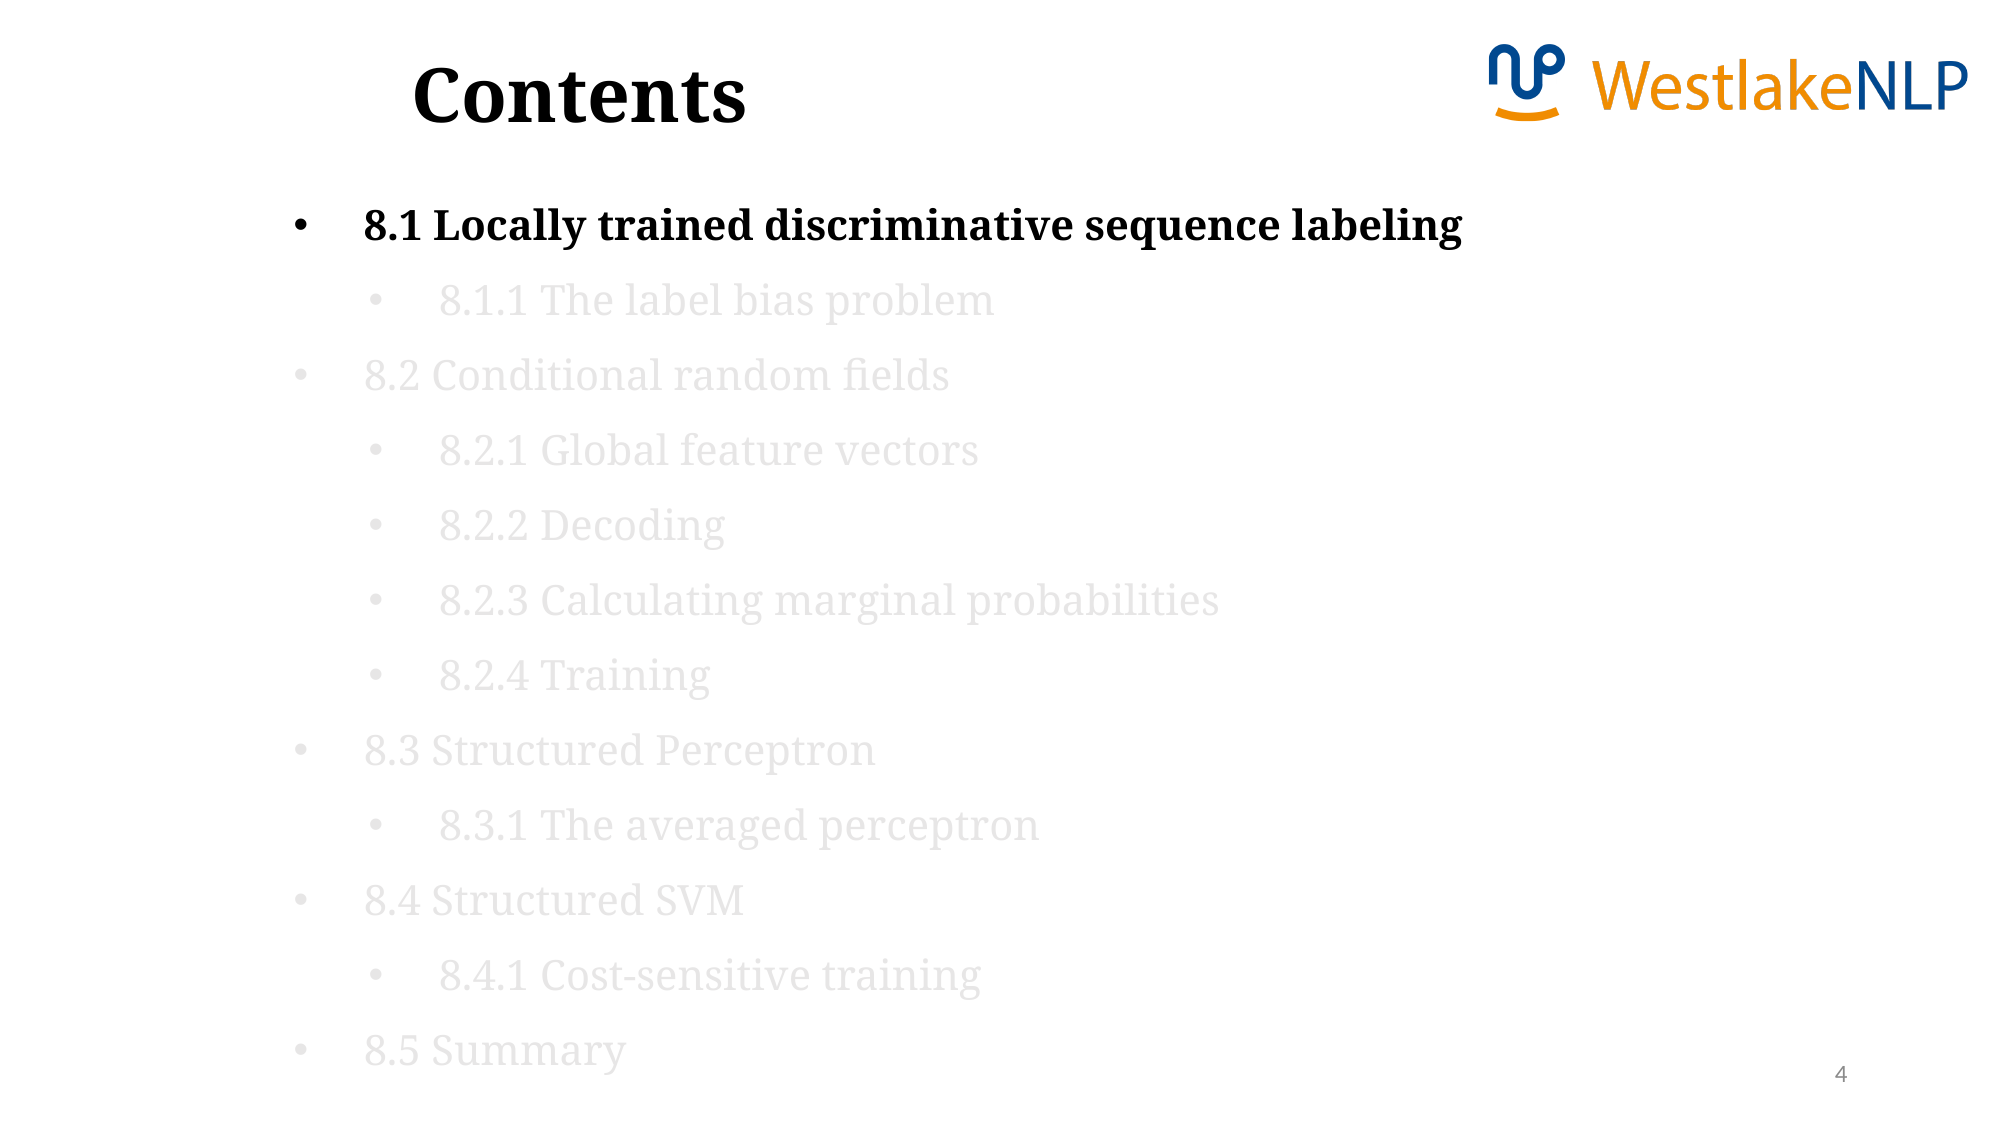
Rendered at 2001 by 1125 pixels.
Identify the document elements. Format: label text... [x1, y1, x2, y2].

slide_number 4 [1412, 1042, 1863, 1103]
text_box Contents [396, 40, 898, 146]
picture [1459, 0, 2000, 170]
text_box 8.1 Locally trained discriminative sequence labeling 8.1.1 The label bias problem 8.2 Conditional random fields 8.2.1 Global feature vectors 8.2.2 Decoding 8.2.3 Calculating marginal probabilities 8.2.4 Training 8.3 Structured Perceptron 8.3.1 The averaged perceptron 8.4 Structured SVM 8.4.1 Cost-sensitive training 8.5 Summary [278, 166, 1479, 1082]
